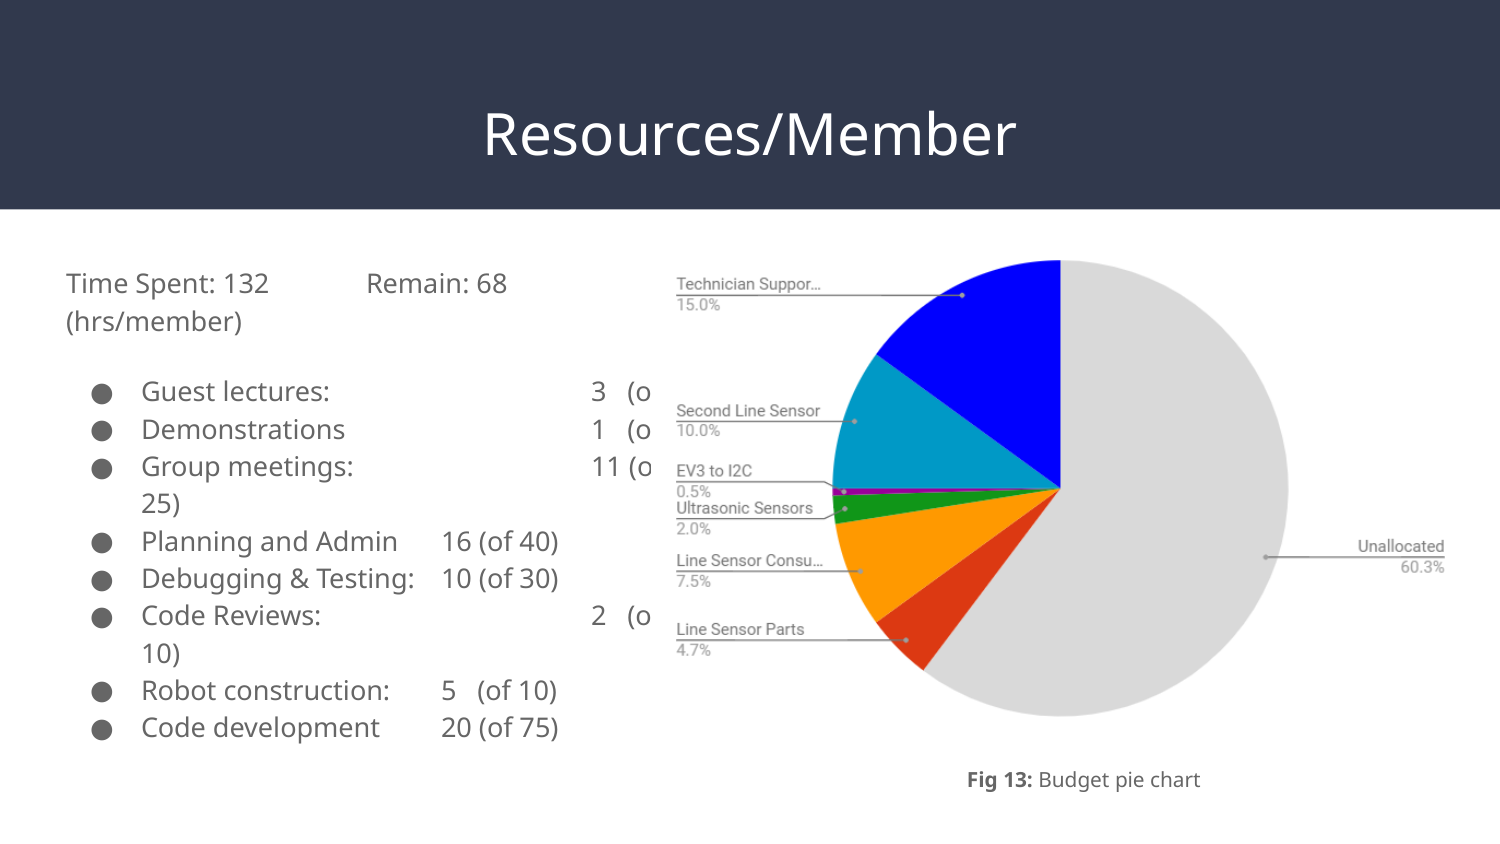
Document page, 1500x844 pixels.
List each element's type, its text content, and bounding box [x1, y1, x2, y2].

picture [590, 227, 1470, 771]
text_box Fig 13: Budget pie chart [718, 780, 1449, 800]
title Resources/Member [51, 82, 1449, 185]
list Time Spent: 132 Remain: 68 (hrs/member) Guest lectures: 3 (of 6) Demonstrations 1 (of 4) Group meetings: 11 (of 25) Planning and Admin 16 (of 40) Debugging & Testing: 10 (of 30) Code Reviews: 2 (of 10) Robot construction: 5 (of 10) Code development 20 (of 75) [51, 247, 585, 752]
